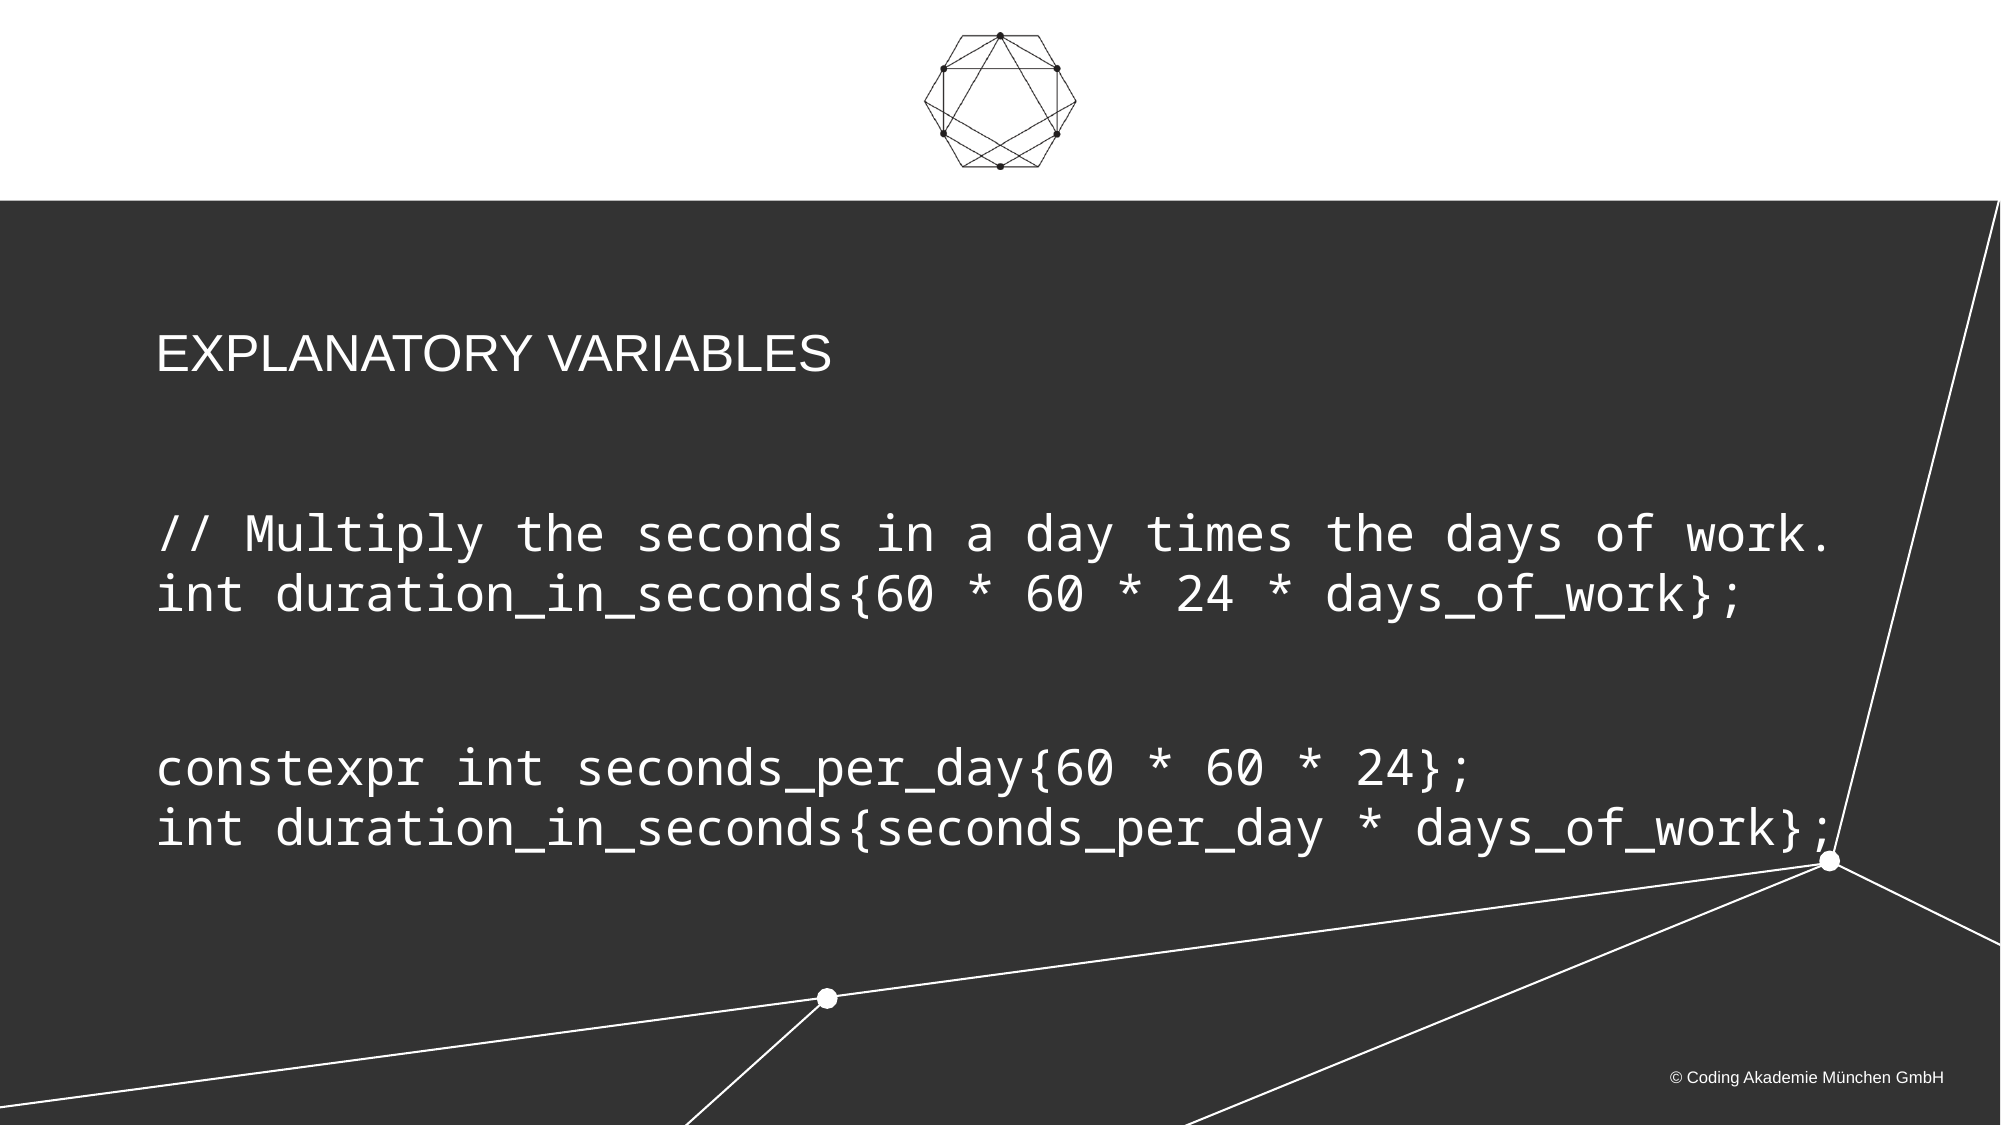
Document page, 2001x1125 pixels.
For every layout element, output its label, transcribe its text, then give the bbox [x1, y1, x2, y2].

list // Multiply the seconds in a day times the days of work. int duration_in_seconds{60 * 60 * 24 * days_of_work}; constexpr int seconds_per_day{60 * 60 * 24}; int duration_in_seconds{seconds_per_day * days_of_work}; [155, 497, 1839, 1006]
footer © Coding Akademie München GmbH [1354, 1069, 1945, 1088]
picture [923, 32, 1077, 170]
title Explanatory Variables [155, 319, 1684, 383]
